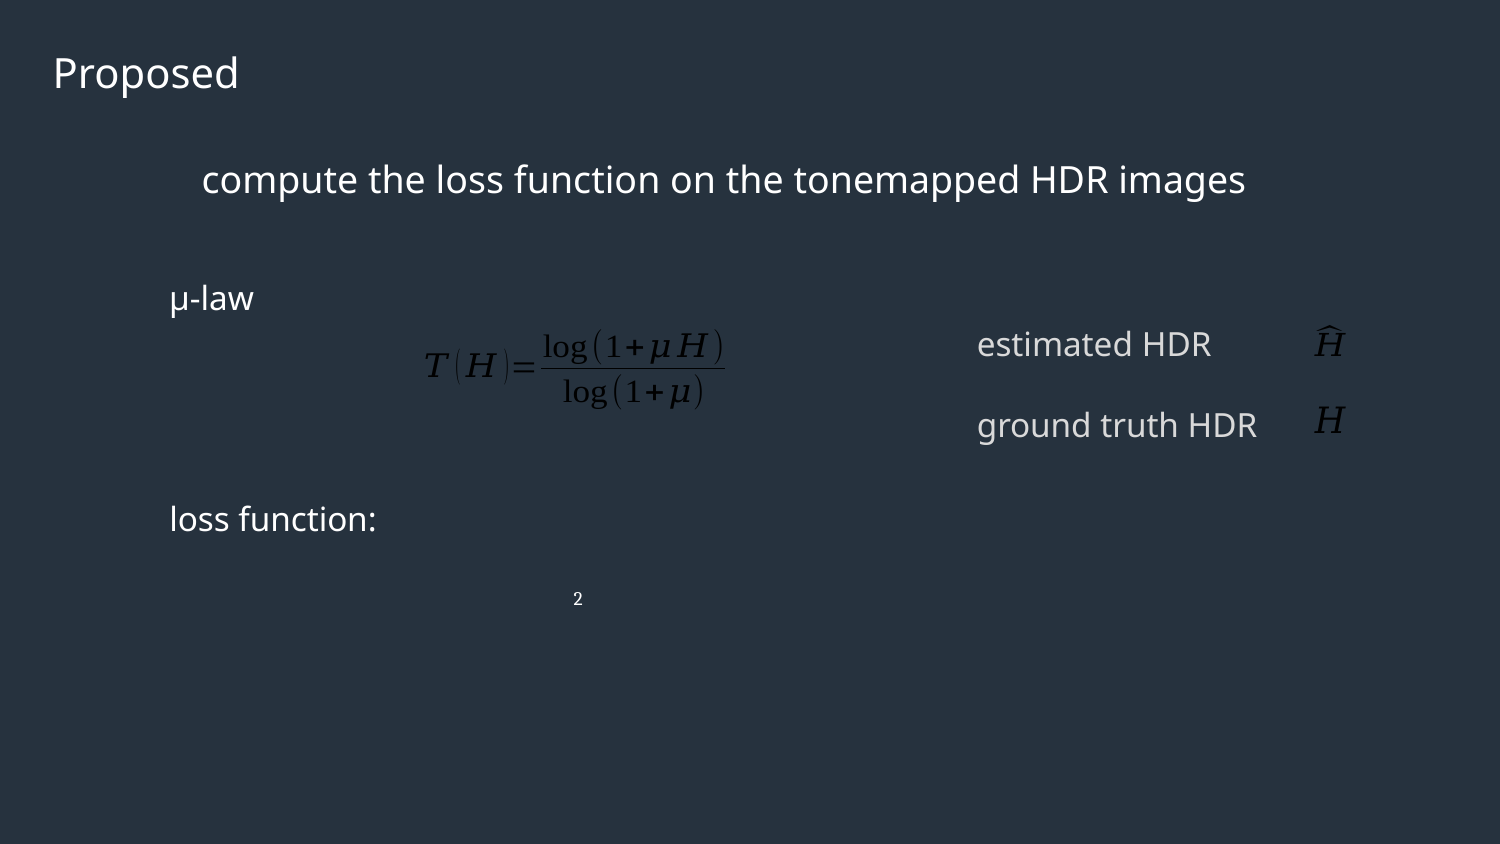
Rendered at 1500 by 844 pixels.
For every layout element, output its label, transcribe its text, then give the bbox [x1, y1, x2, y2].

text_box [962, 315, 1349, 453]
text_box Proposed [37, 39, 255, 105]
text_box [151, 490, 733, 610]
text_box compute the loss function on the tonemapped HDR images [177, 148, 1263, 208]
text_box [151, 269, 727, 411]
